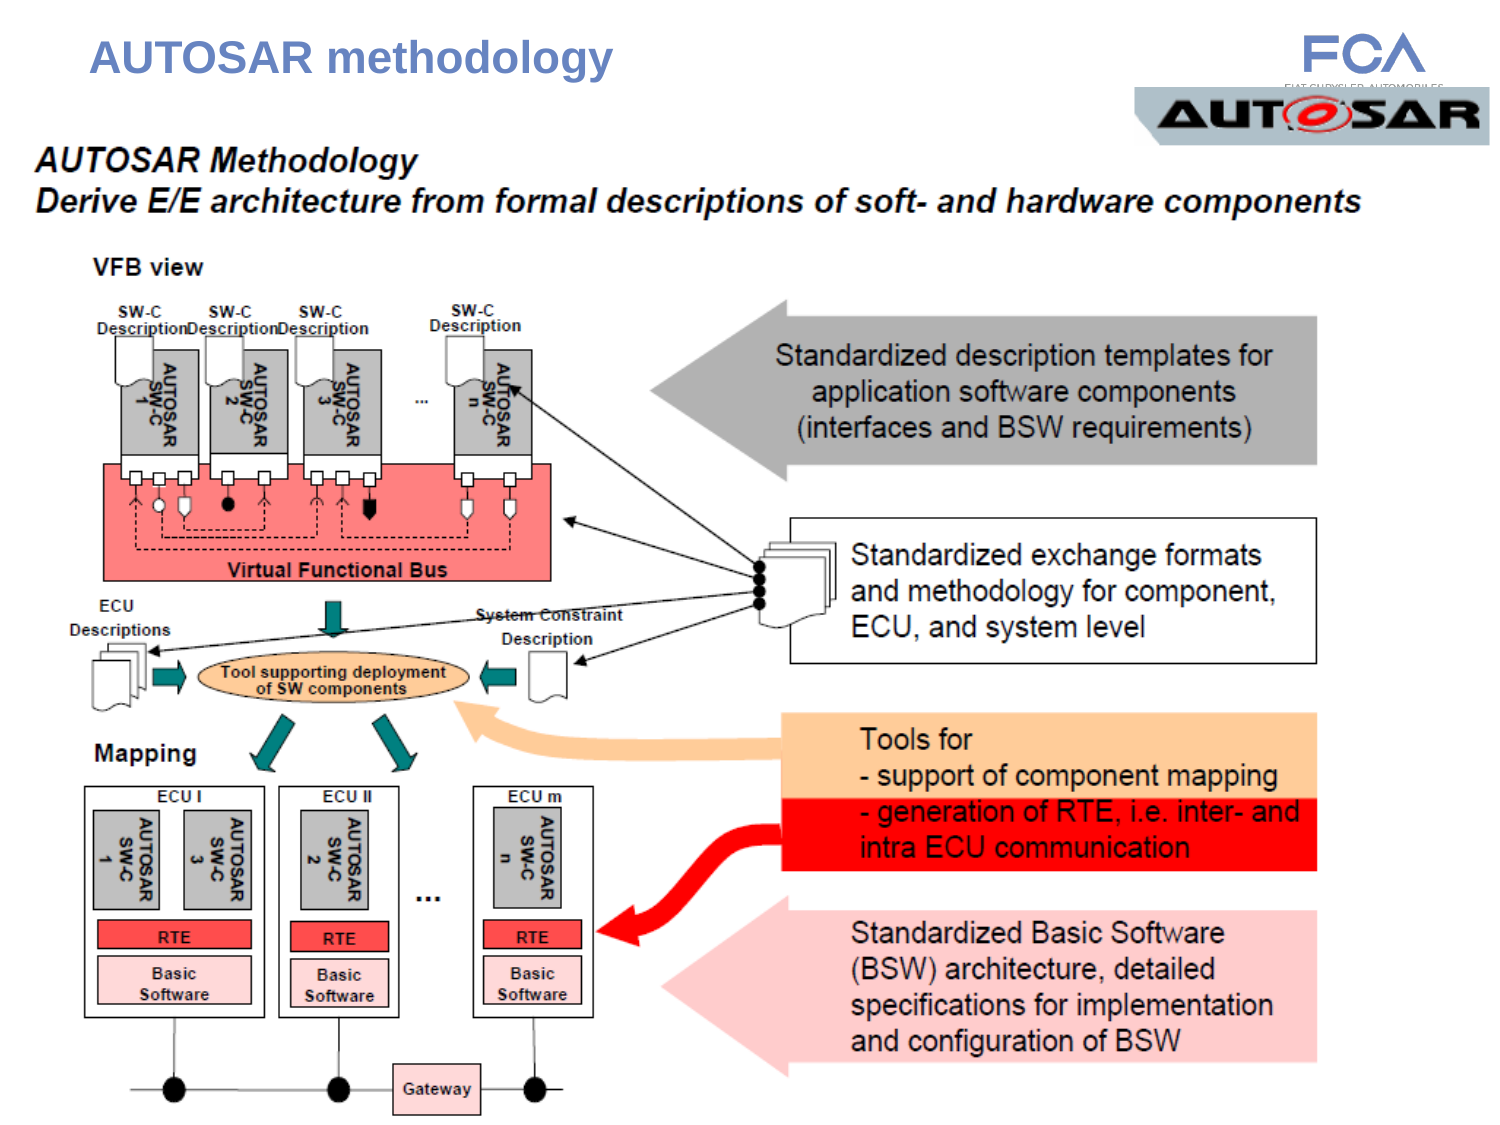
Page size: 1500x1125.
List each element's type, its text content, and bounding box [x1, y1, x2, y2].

picture [0, 32, 1500, 1125]
list AUTOSAR methodology [88, 33, 1082, 85]
